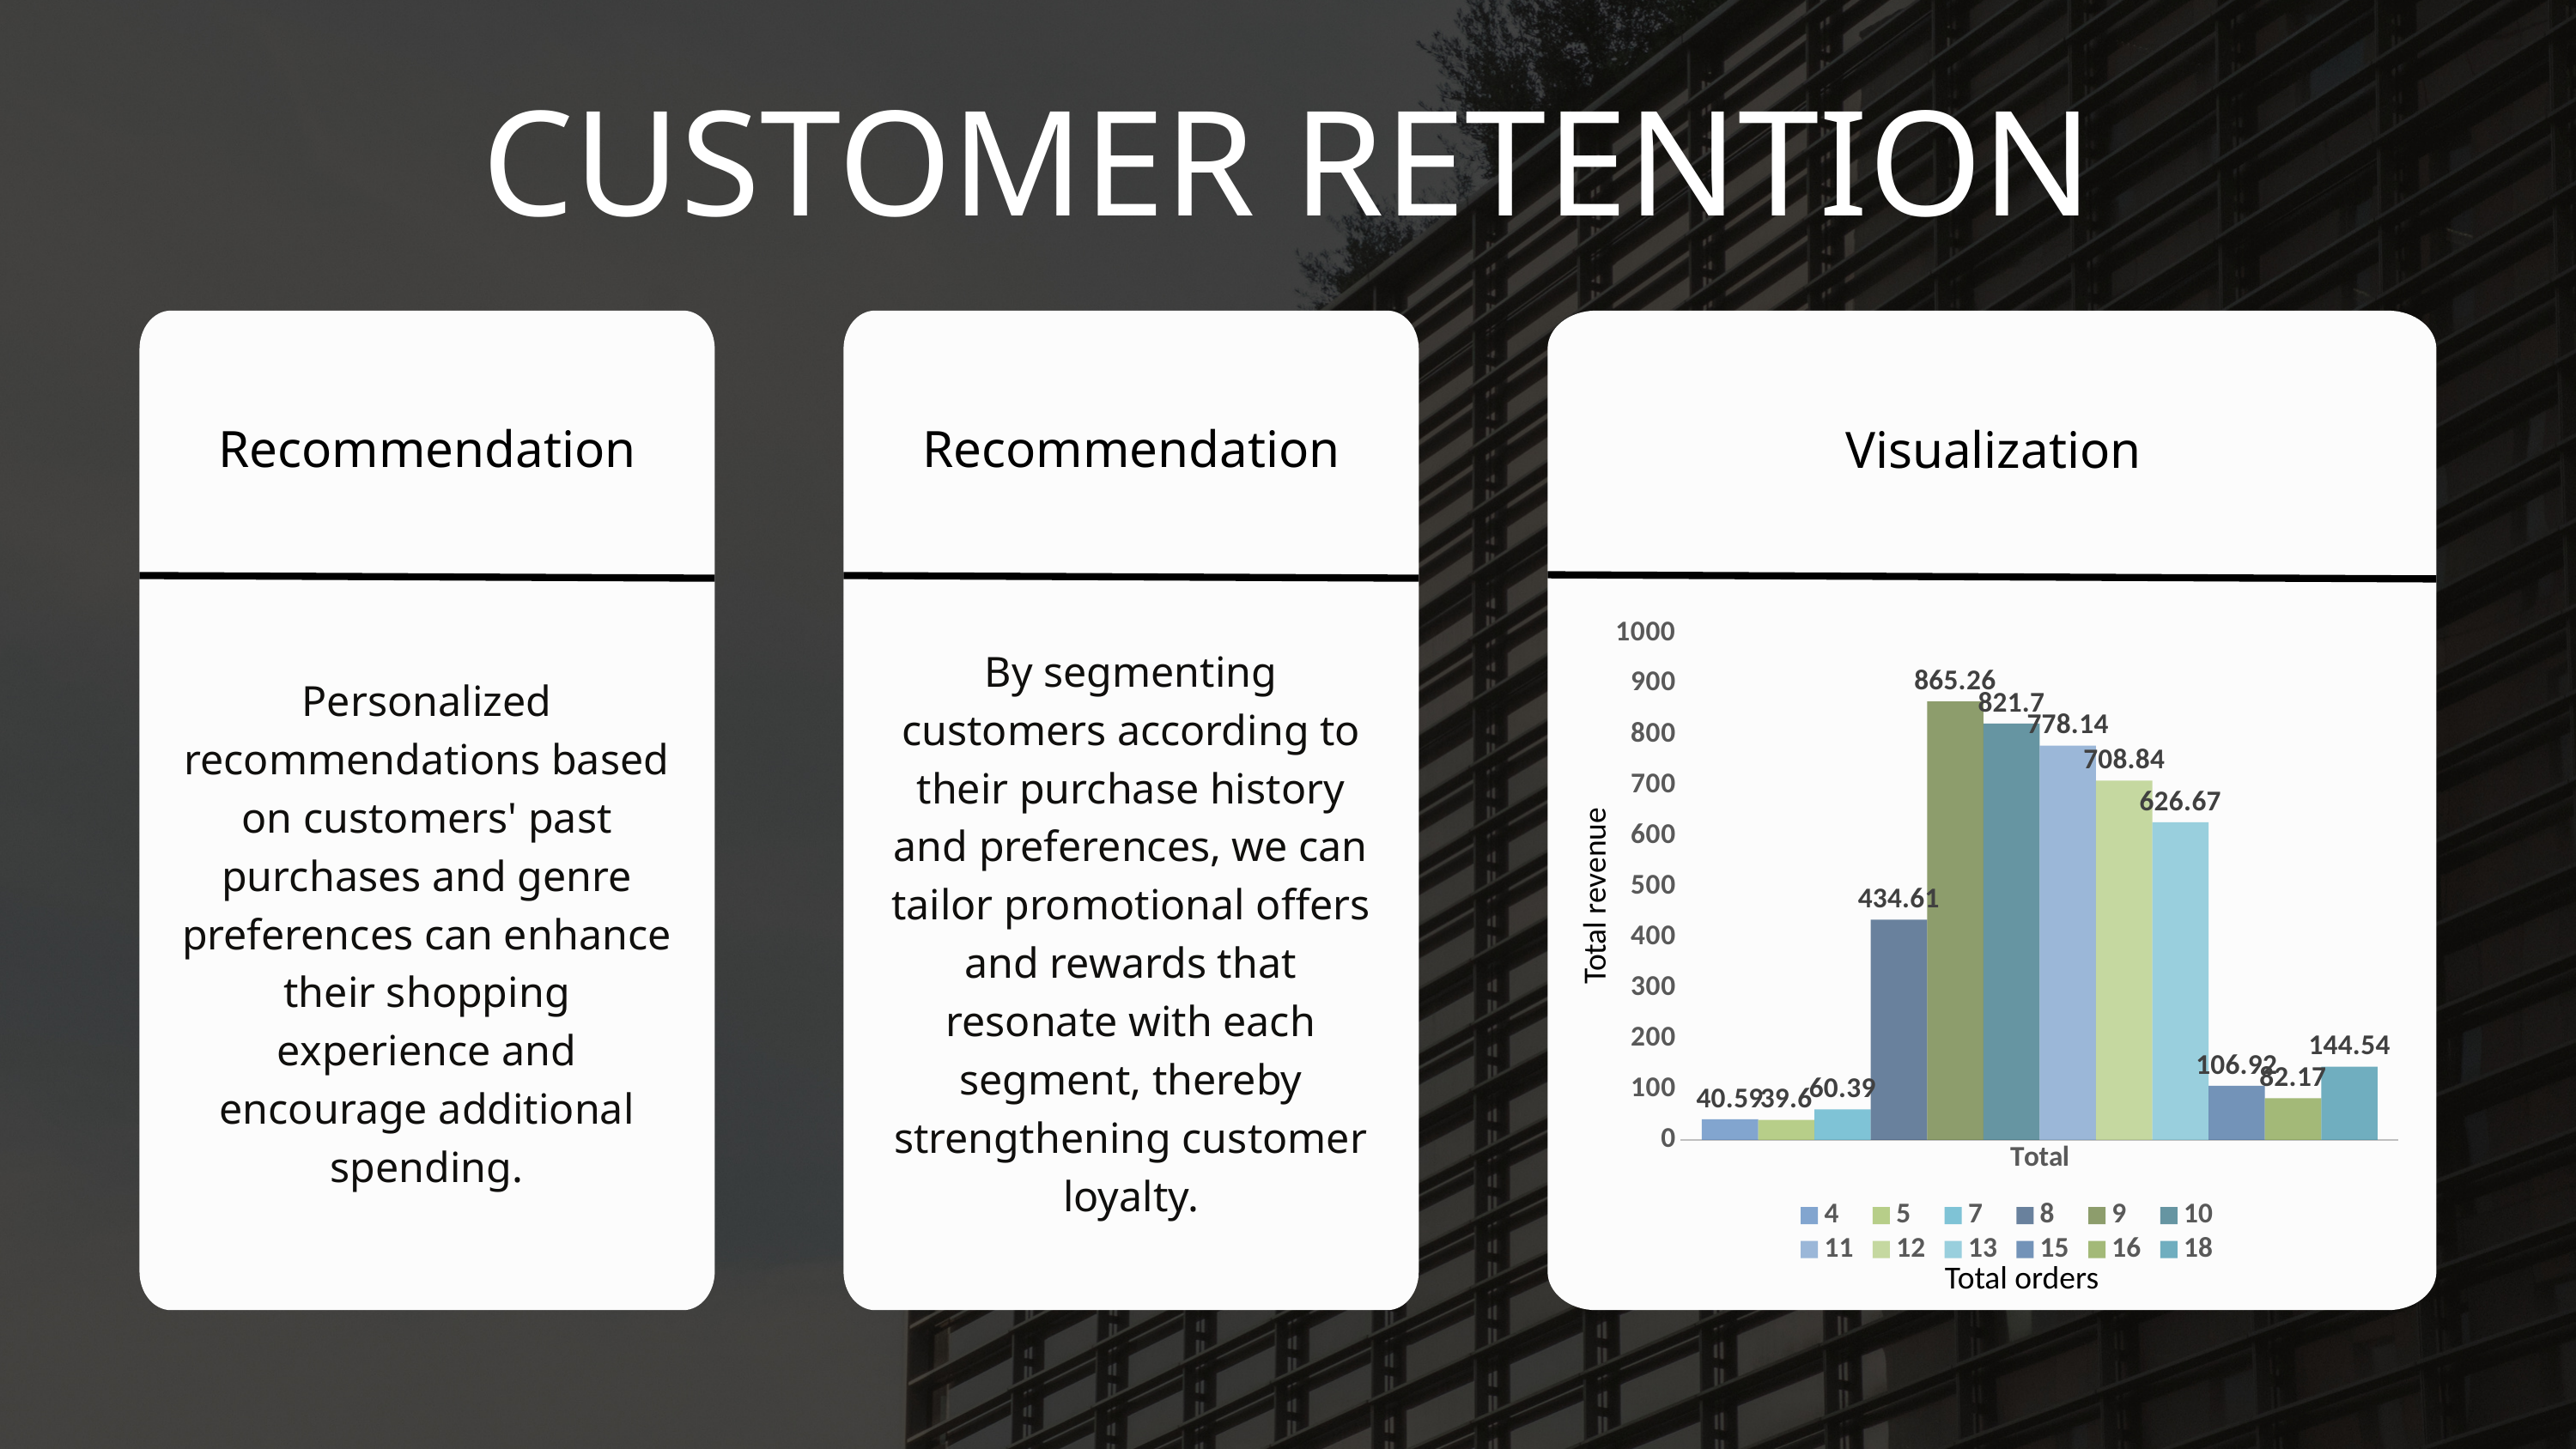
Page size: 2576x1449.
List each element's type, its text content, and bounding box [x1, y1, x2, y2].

text_box CUSTOMER RETENTION [182, 70, 2394, 245]
chart [1599, 605, 2415, 1270]
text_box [843, 310, 1419, 1311]
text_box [1547, 310, 2437, 1311]
text_box [0, 0, 2576, 1449]
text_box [139, 310, 715, 1311]
